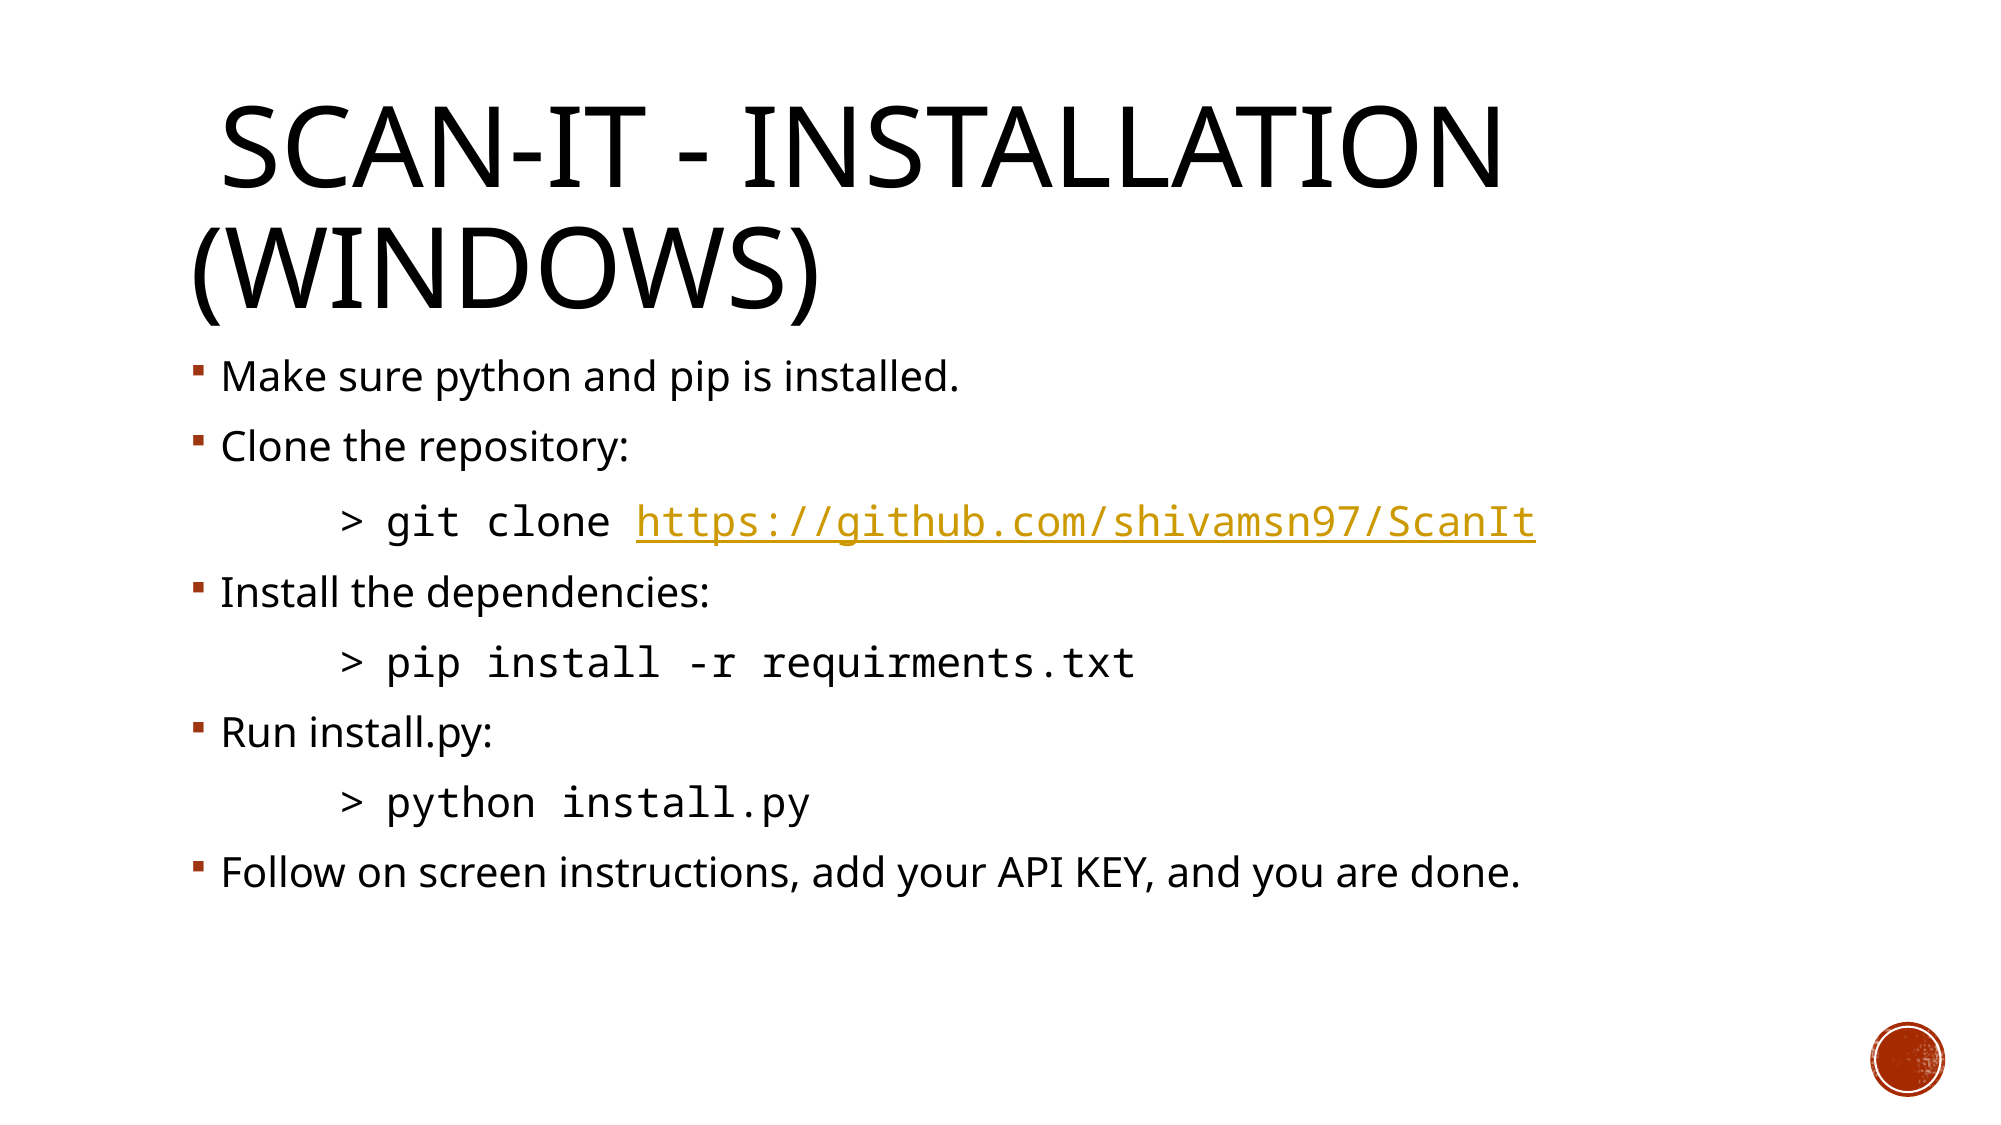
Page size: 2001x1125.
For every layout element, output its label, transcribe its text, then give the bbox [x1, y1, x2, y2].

title Scan-it - Installation (Windows) [175, 79, 1826, 344]
list Make sure python and pip is installed. Clone the repository: > git clone https://github.com/shivamsn97/ScanIt Install the dependencies: > pip install -r requirments.txt Run install.py: > python install.py Follow on screen instructions, add your API KEY, and you are done. [175, 348, 1826, 1013]
